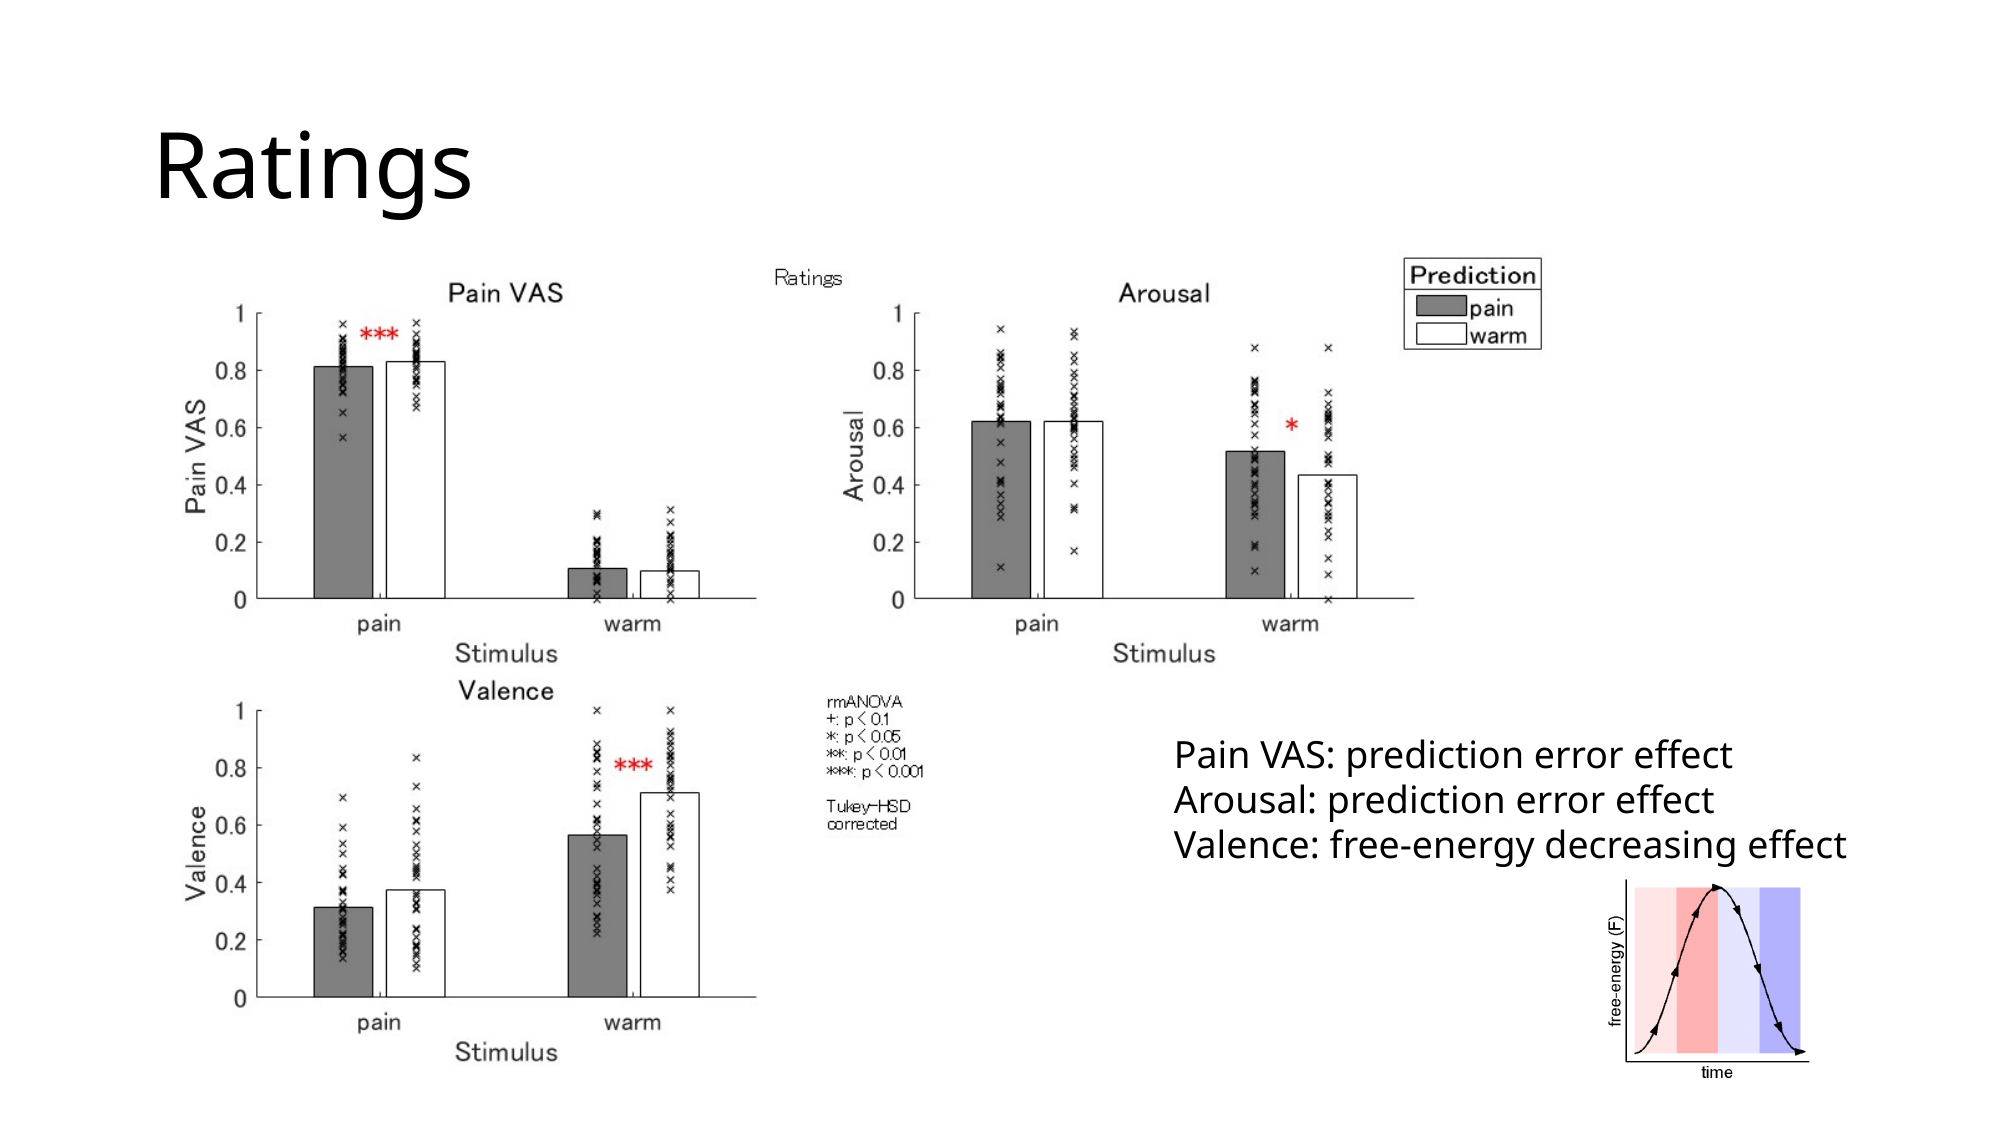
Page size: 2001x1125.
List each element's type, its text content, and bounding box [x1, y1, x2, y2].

text_box Pain VAS: prediction error effect Arousal: prediction error effect Valence: free-energy decreasing effect [1557, 724, 1863, 874]
picture [1604, 875, 1817, 1090]
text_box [62, 249, 1557, 1090]
title Ratings [137, 59, 1863, 278]
picture [805, 690, 945, 844]
